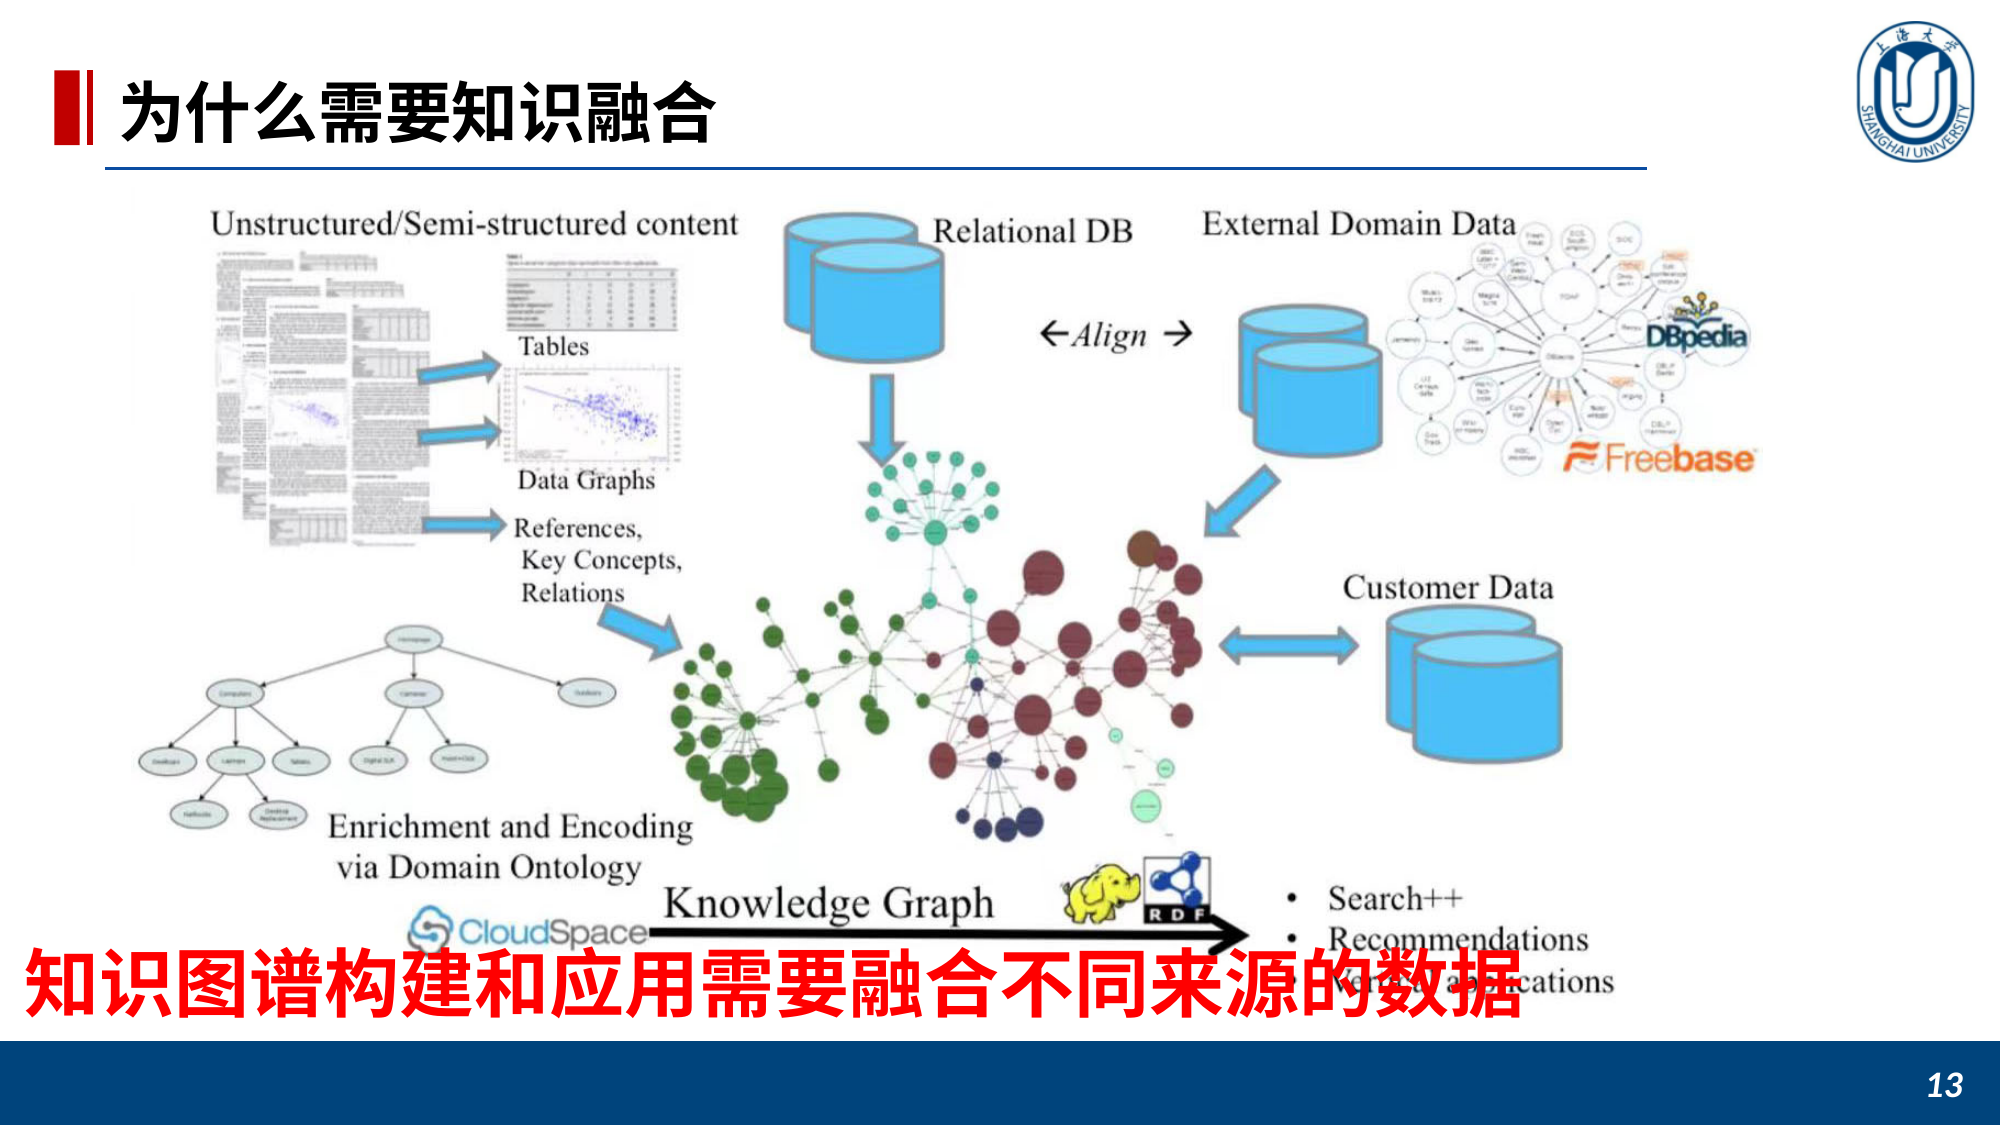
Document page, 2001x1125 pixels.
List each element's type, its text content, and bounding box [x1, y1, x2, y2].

text_box 为什么需要知识融合 [103, 63, 734, 159]
text_box 知识图谱构建和应用需要融合不同来源的数据 [10, 929, 1540, 1035]
picture [130, 187, 1763, 1009]
slide_number 13 [1762, 1052, 1978, 1113]
picture [1855, 21, 1978, 163]
